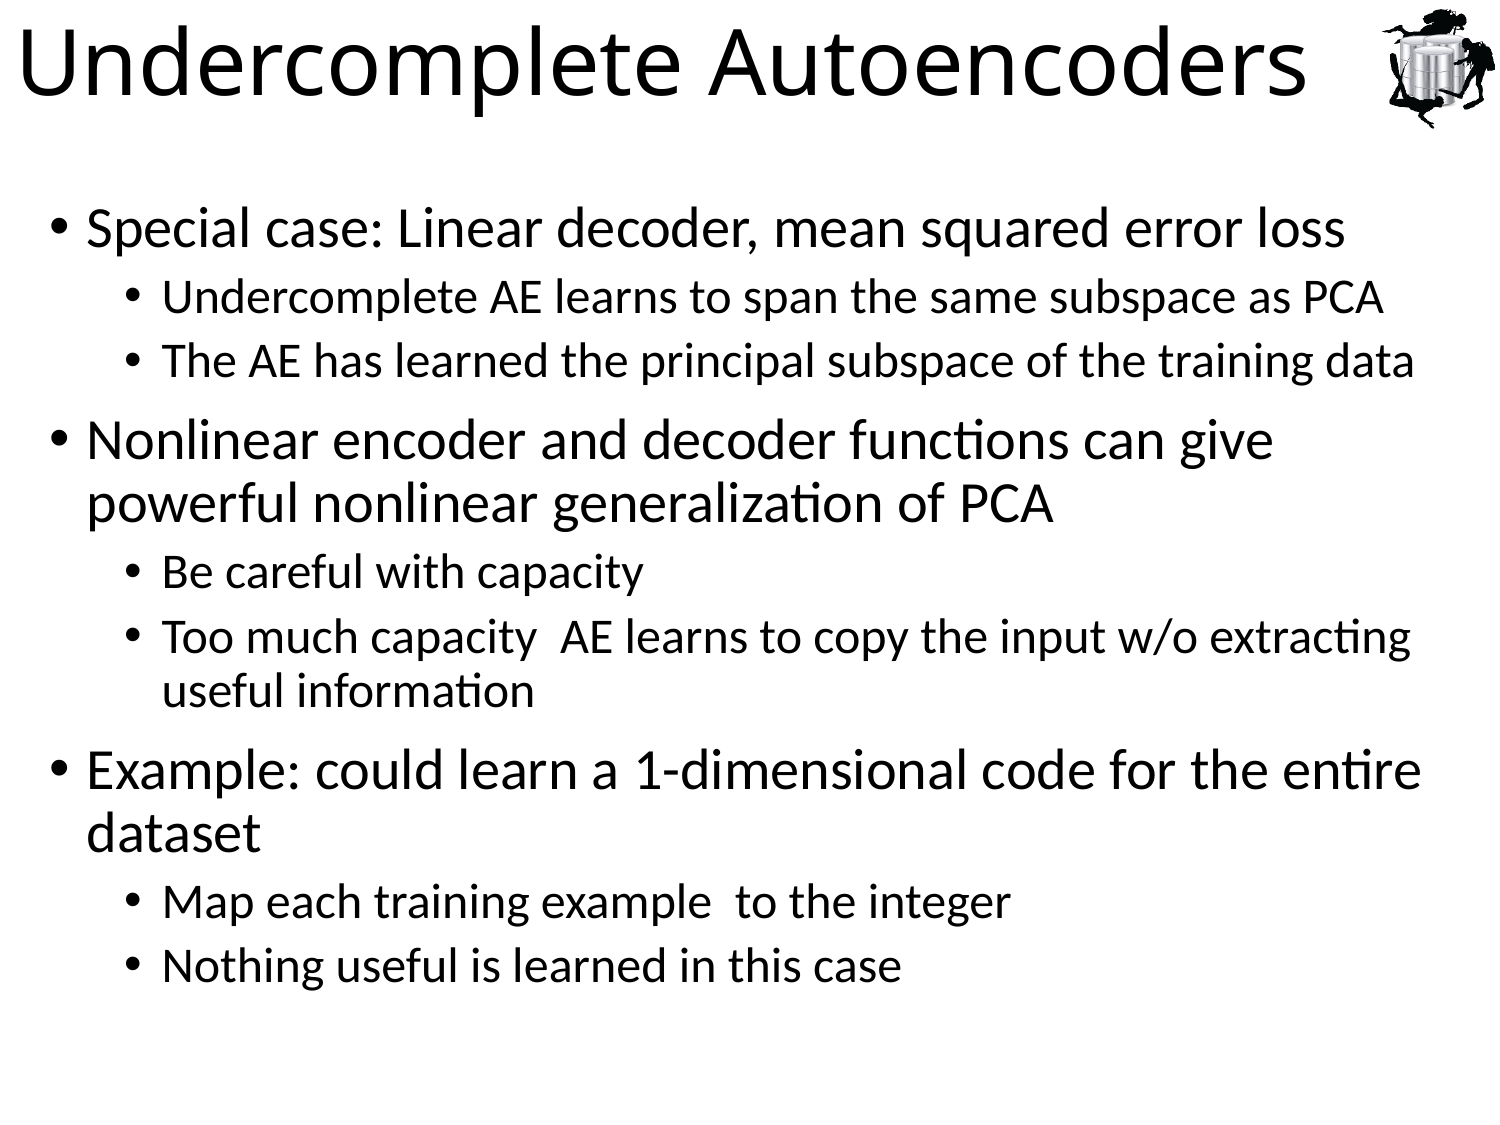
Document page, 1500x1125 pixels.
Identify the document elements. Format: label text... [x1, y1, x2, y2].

title Undercomplete Autoencoders [0, 0, 1377, 131]
picture [1377, 5, 1498, 131]
